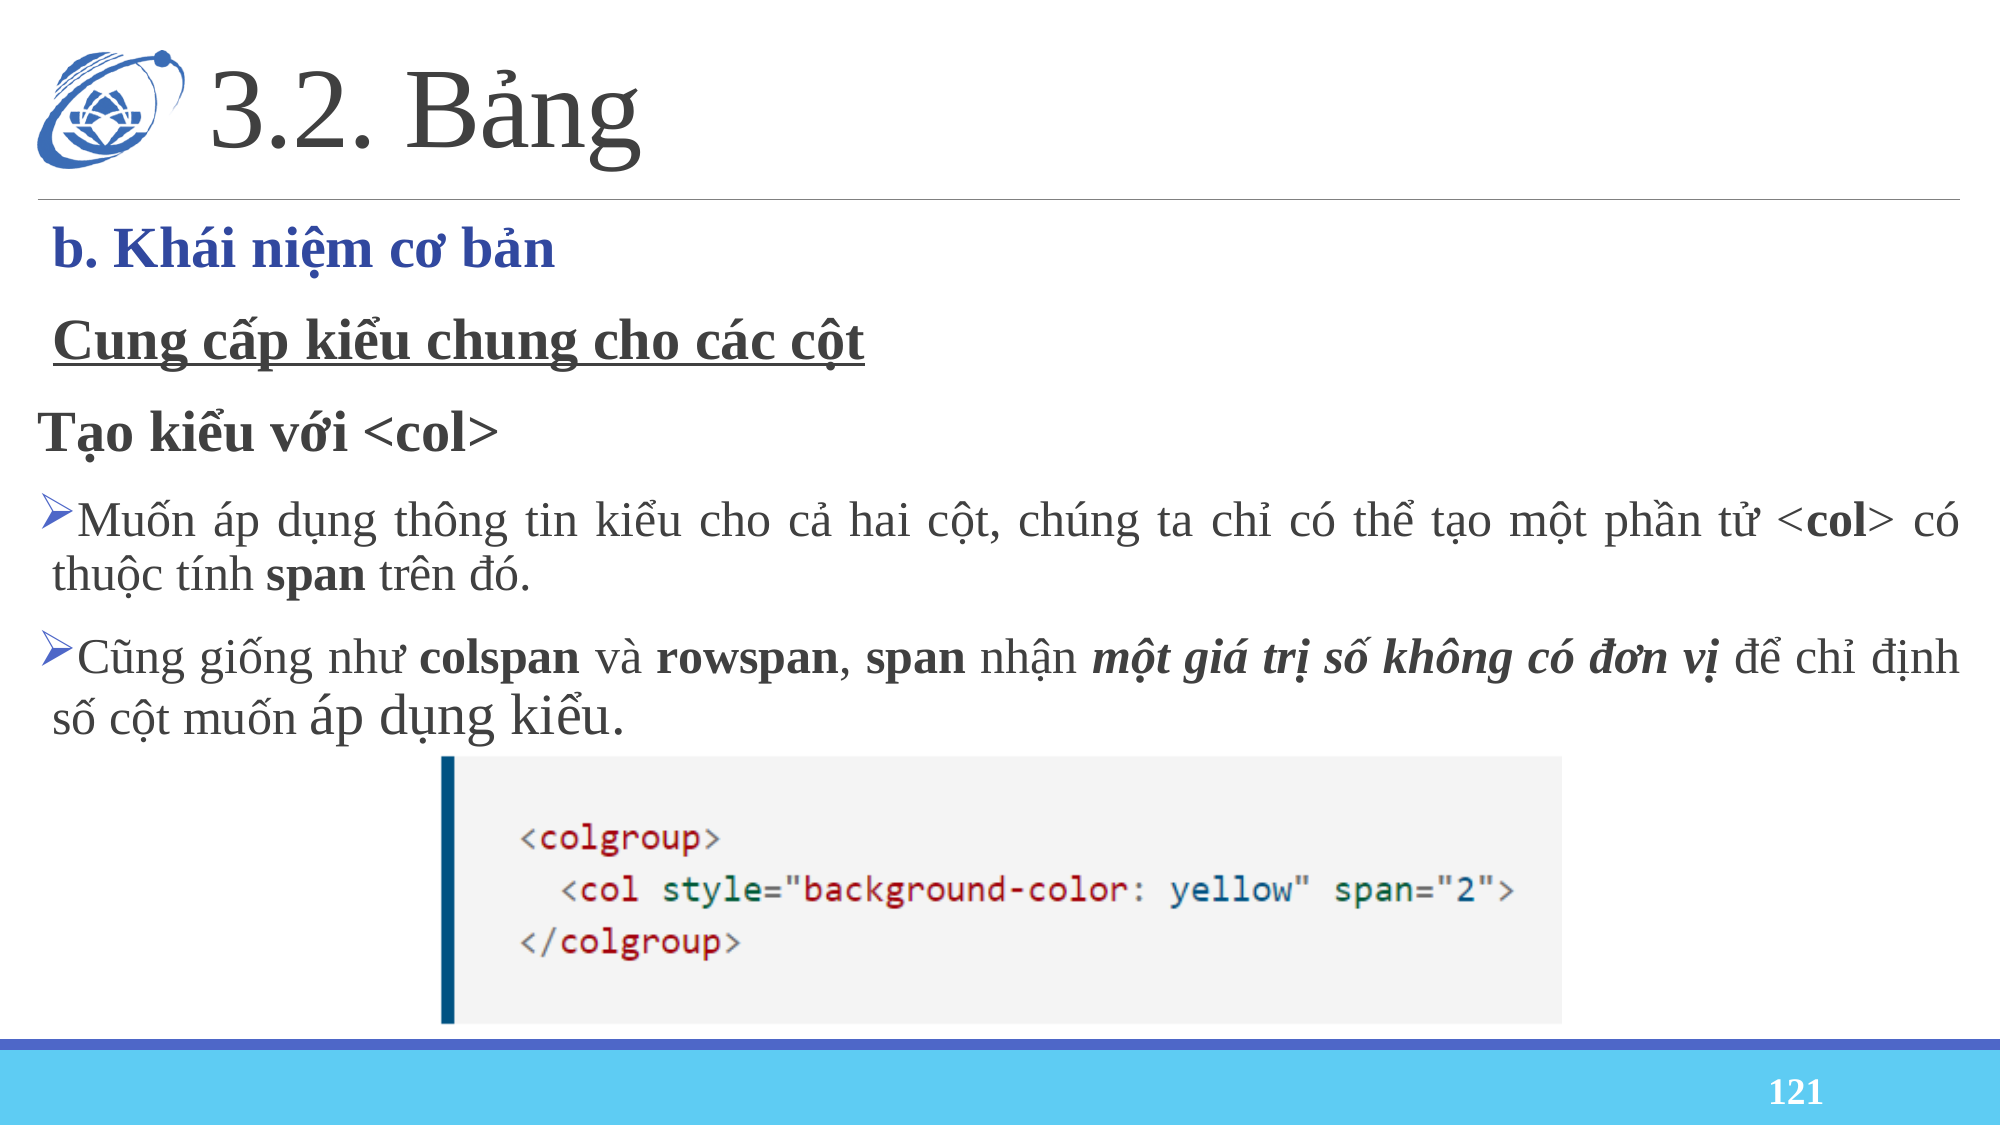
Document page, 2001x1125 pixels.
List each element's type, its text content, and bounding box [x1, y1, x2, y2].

picture [37, 34, 185, 183]
slide_number 121 [1624, 1059, 1840, 1120]
list b. Khái niệm cơ bản Cung cấp kiểu chung cho các cột Tạo kiểu với <col> Muốn áp dụng thông tin kiểu cho cả hai cột, chúng ta chỉ có thể tạo một phần tử <col> có thuộc tính span trên đó. Cũng giống như colspan và rowspan, span nhận một giá trị số không có đơn vị để chỉ định số cột muốn áp dụng kiểu. [37, 209, 1961, 1011]
title 3.2. Bảng [193, 47, 1961, 192]
picture [437, 752, 1563, 1029]
